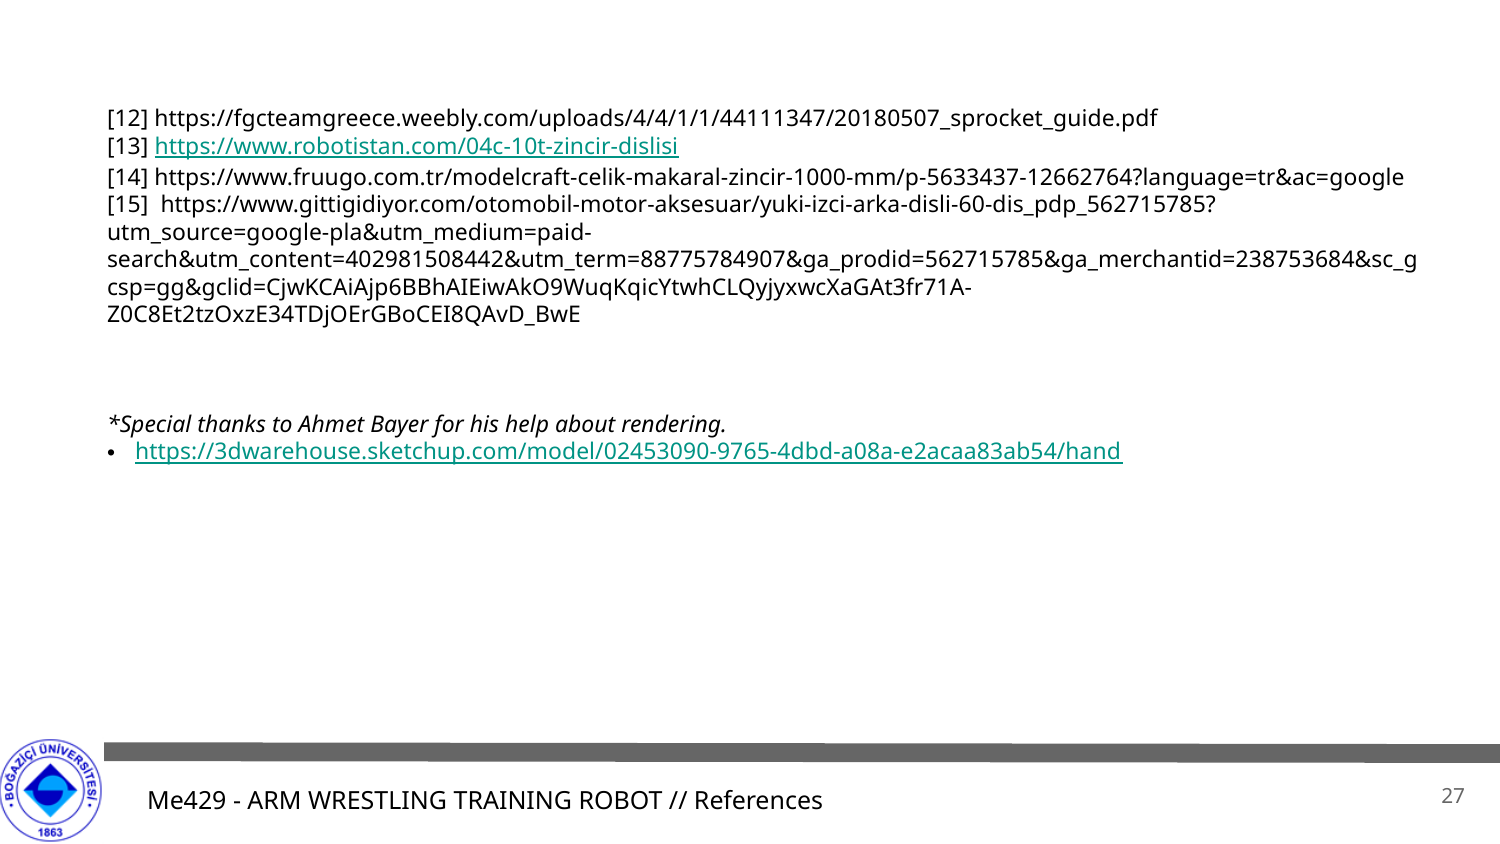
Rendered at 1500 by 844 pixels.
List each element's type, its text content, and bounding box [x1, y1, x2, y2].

picture [0, 737, 104, 844]
text_box Me429 - ARM WRESTLING TRAINING ROBOT // References [132, 769, 1247, 825]
text_box [12] https://fgcteamgreece.weebly.com/uploads/4/4/1/1/44111347/20180507_sprocket_guide.pdf [13] https://www.robotistan.com/04c-10t-zincir-dislisi [14] https://www.fruugo.com.tr/modelcraft-celik-makaral-zincir-1000-mm/p-5633437-12662764?language=tr&ac=google [15] https://www.gittigidiyor.com/otomobil-motor-aksesuar/yuki-izci-arka-disli-60-dis_pdp_562715785?utm_source=google-pla&utm_medium=paid-search&utm_content=402981508442&utm_term=88775784907&ga_prodid=562715785&ga_merchantid=238753684&sc_gcsp=gg&gclid=CjwKCAiAjp6BBhAIEiwAkO9WuqKqicYtwhCLQyjyxwcXaGAt3fr71A-Z0C8Et2tzOxzE34TDjOErGBoCEI8QAvD_BwE *Special thanks to Ahmet Bayer for his help about rendering. https://3dwarehouse.sketchup.com/model/02453090-9765-4dbd-a08a-e2acaa83ab54/hand [92, 96, 1439, 559]
slide_number 27 [1389, 764, 1480, 830]
